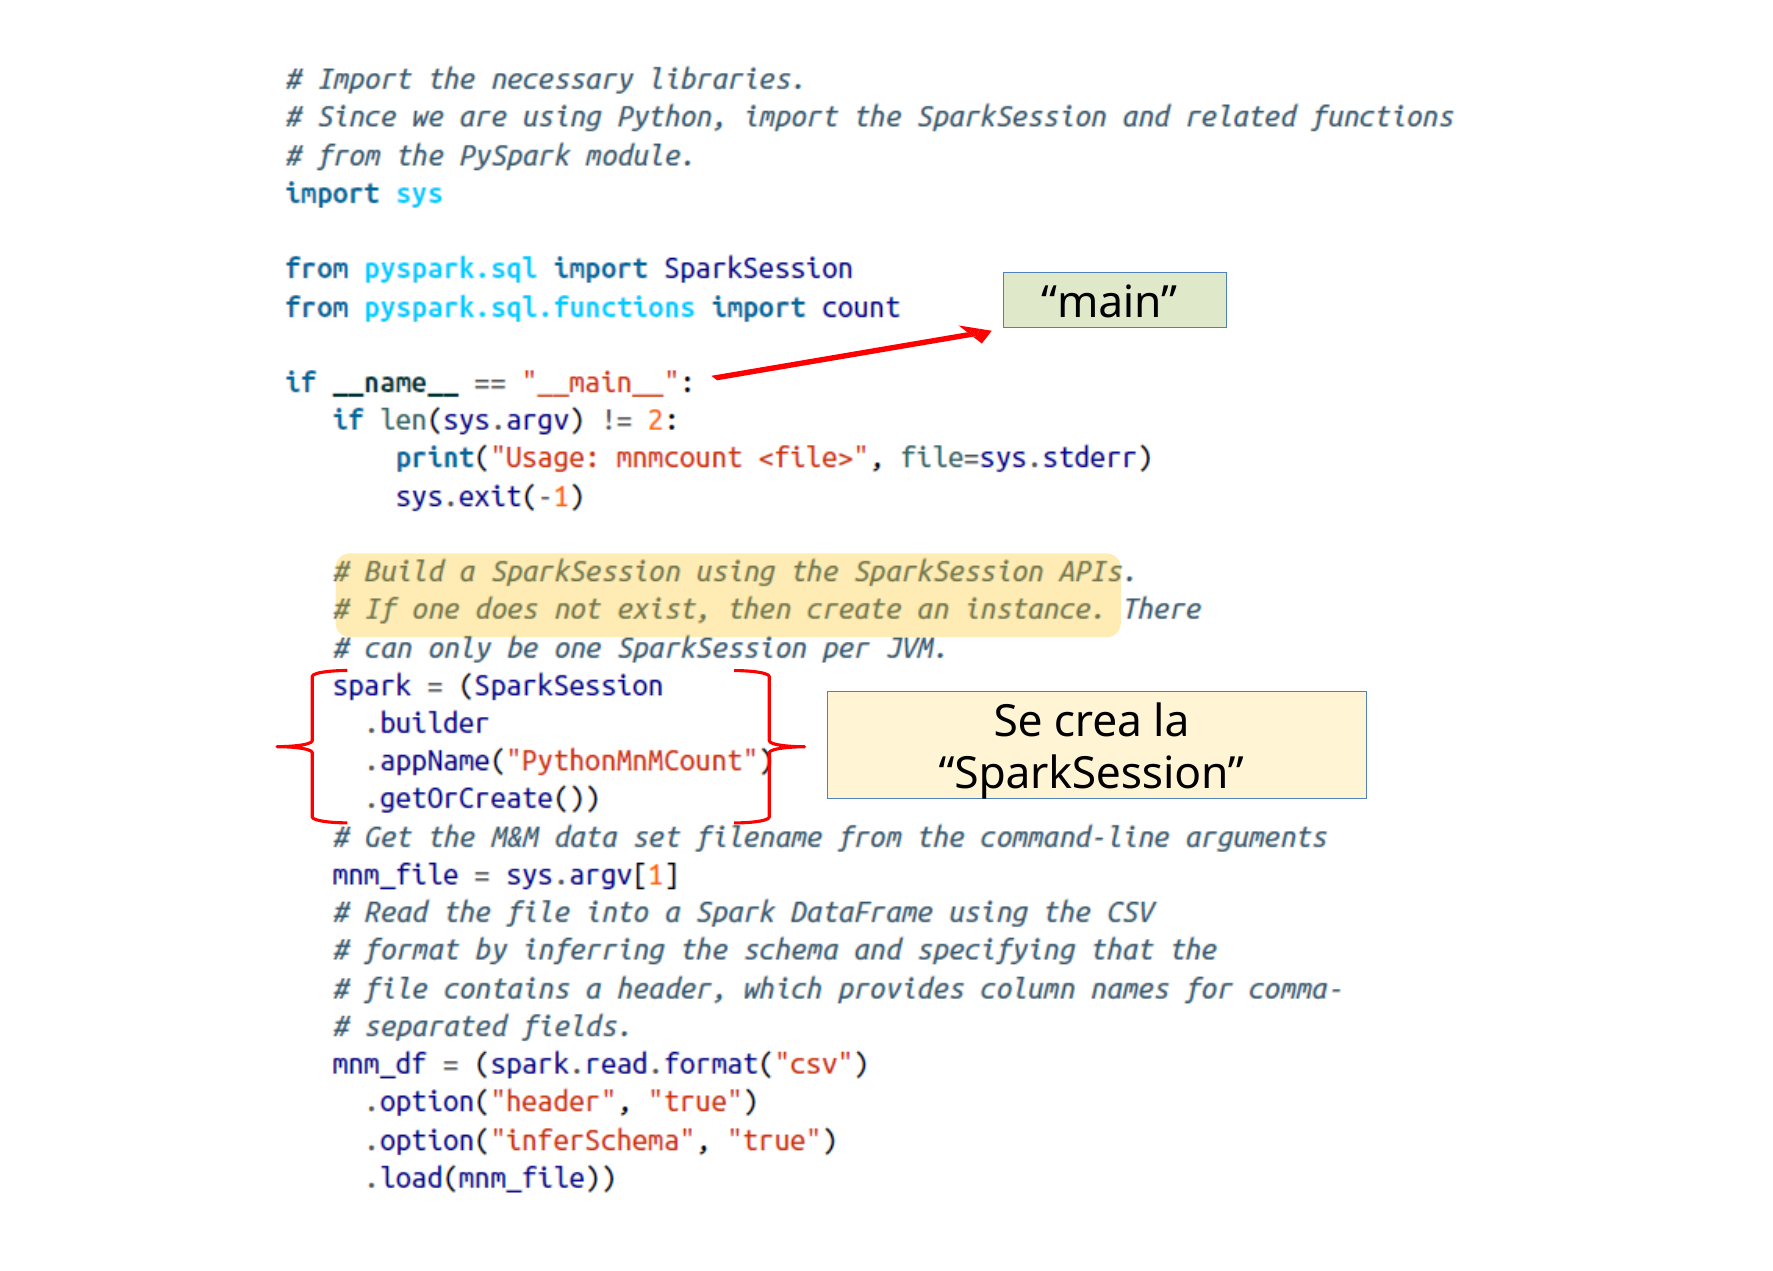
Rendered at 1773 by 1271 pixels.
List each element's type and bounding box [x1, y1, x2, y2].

text_box [243, 46, 1530, 1224]
